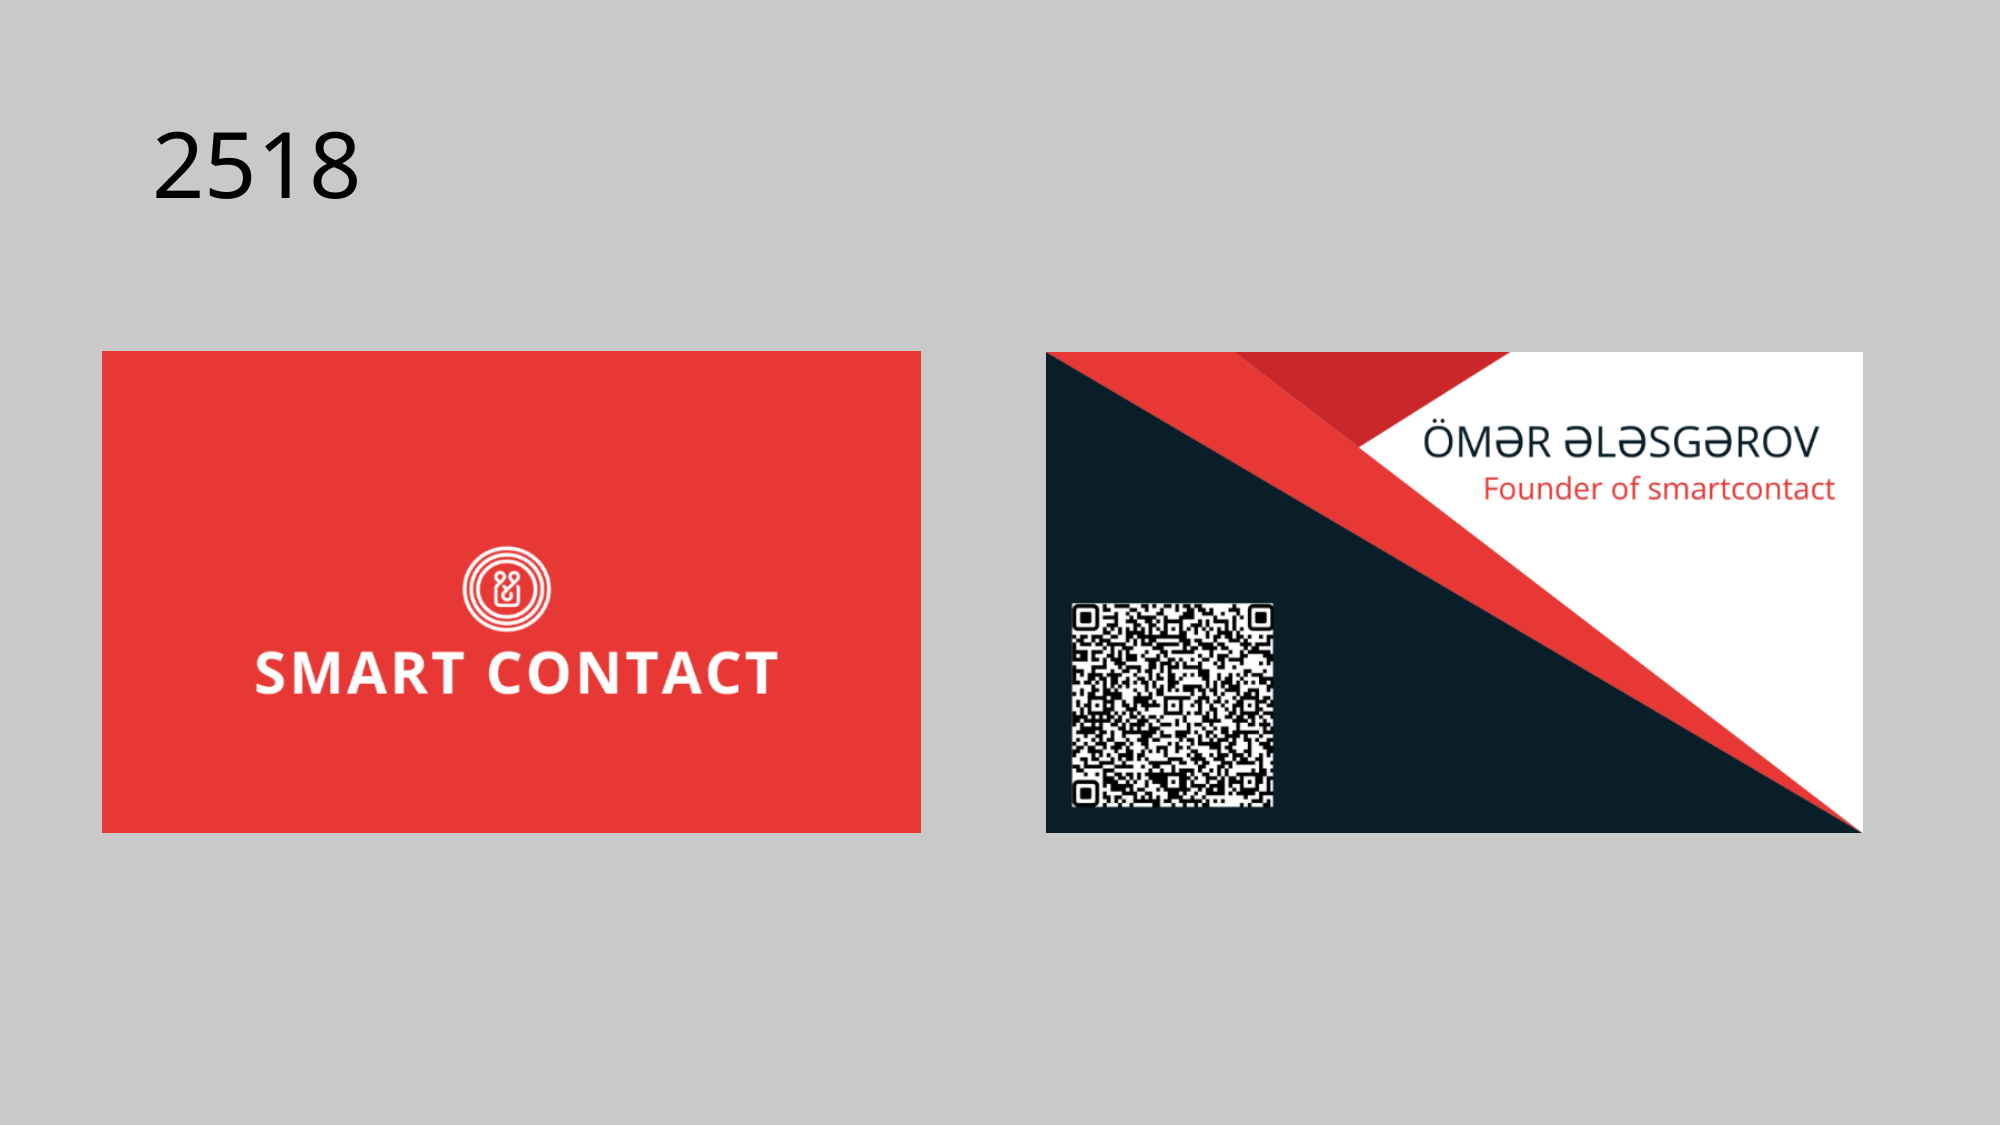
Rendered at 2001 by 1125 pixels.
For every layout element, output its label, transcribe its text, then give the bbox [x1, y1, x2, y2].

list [102, 351, 921, 833]
title 2518 [137, 59, 1863, 278]
picture [1046, 352, 1863, 833]
